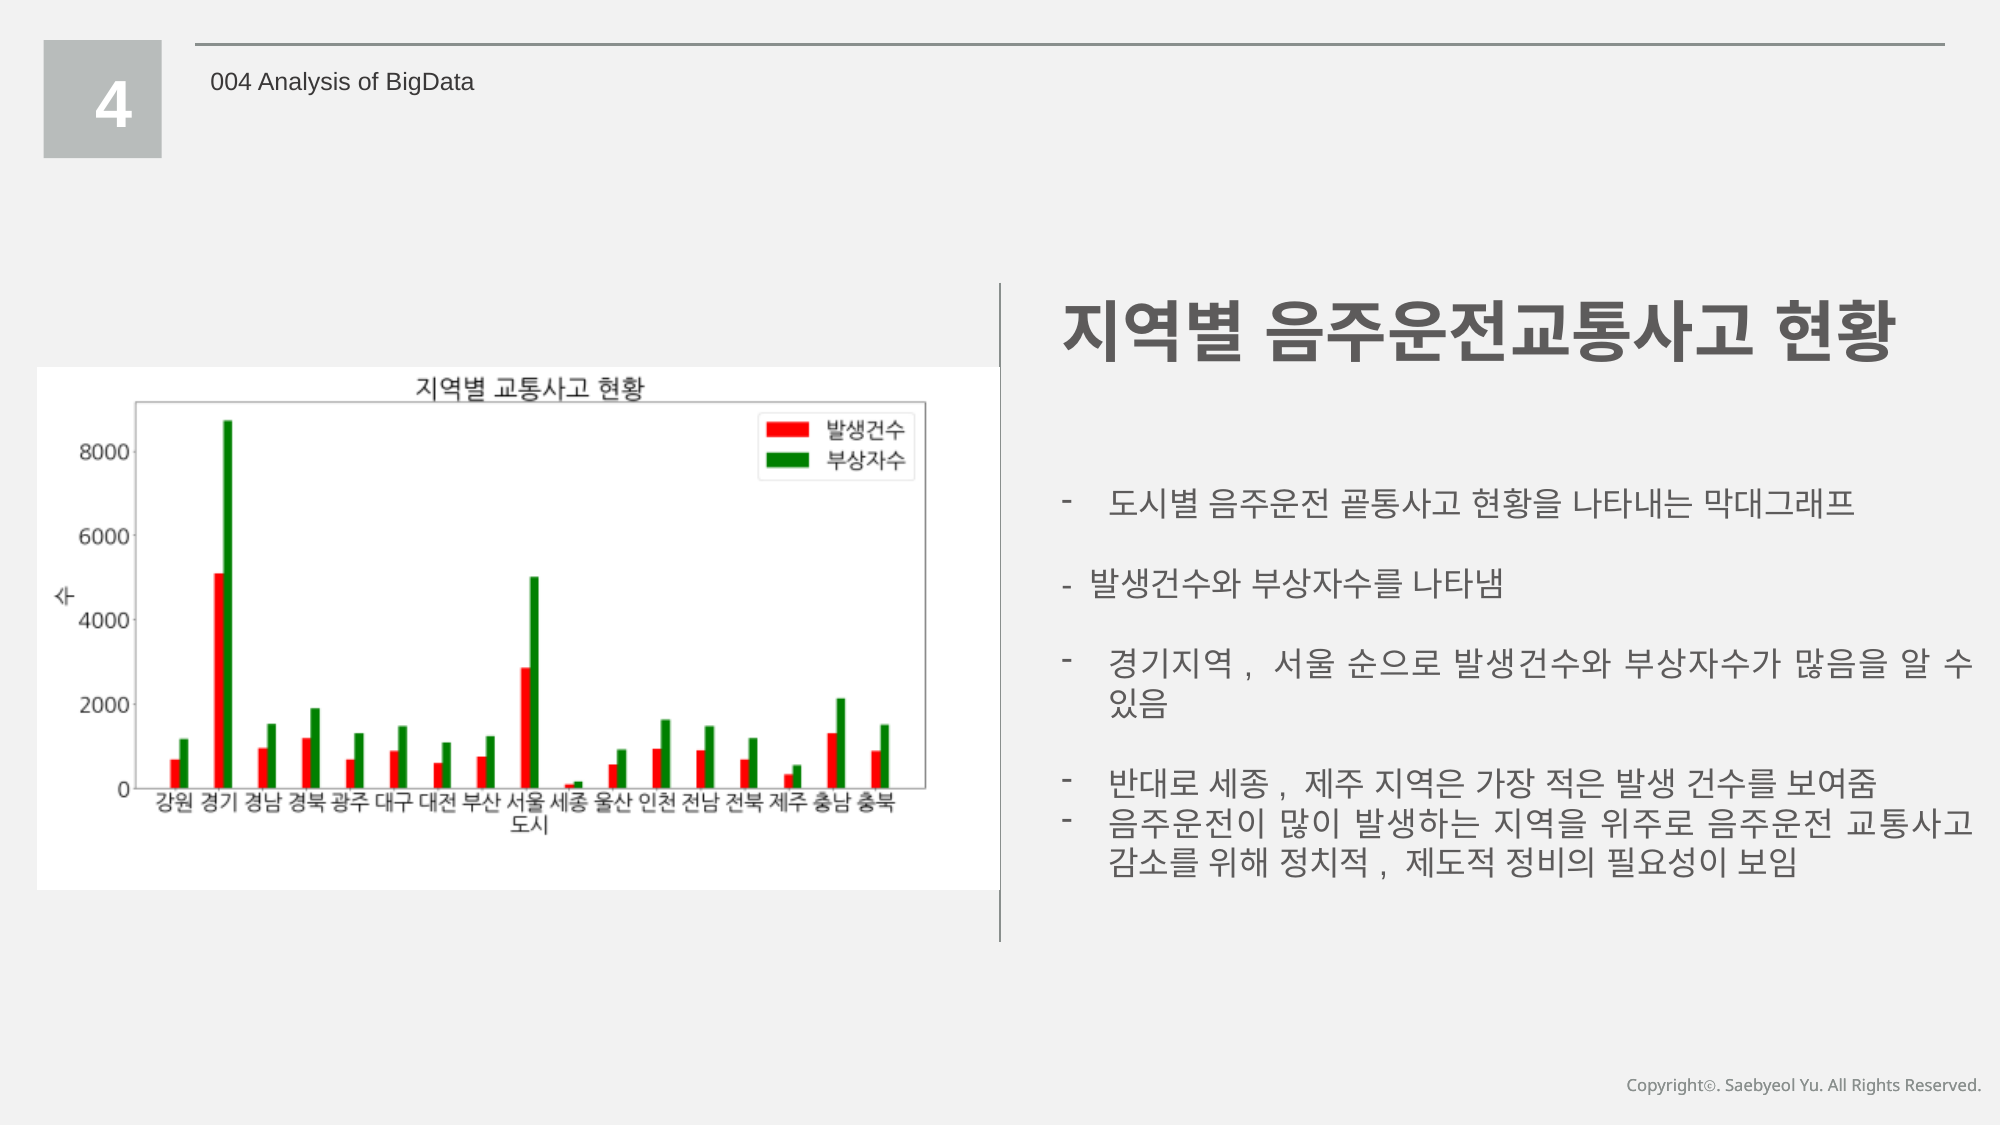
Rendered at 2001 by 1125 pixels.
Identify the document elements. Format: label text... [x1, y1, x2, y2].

text_box 지역별 음주운전교통사고 현황 [1046, 282, 1989, 378]
text_box 4 [80, 52, 123, 148]
picture [37, 367, 1001, 890]
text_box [194, 57, 492, 167]
text_box [42, 39, 163, 159]
text_box Copyrightⓒ. Saebyeol Yu. All Rights Reserved. [1611, 1067, 1998, 1102]
text_box 도시별 음주운전 굩통사고 현황을 나타내는 막대그래프 - 발생건수와 부상자수를 나타냄 경기지역, 서울 순으로 발생건수와 부상자수가 많음을 알 수 있음 반대로 세종, 제주 지역은 가장 적은 발생 건수를 보여줌 음주운전이 많이 발생하는 지역을 위주로 음주운전 교통사고 감소를 위해 정치적, 제도적 정비의 필요성이 보임 [1046, 475, 1989, 890]
